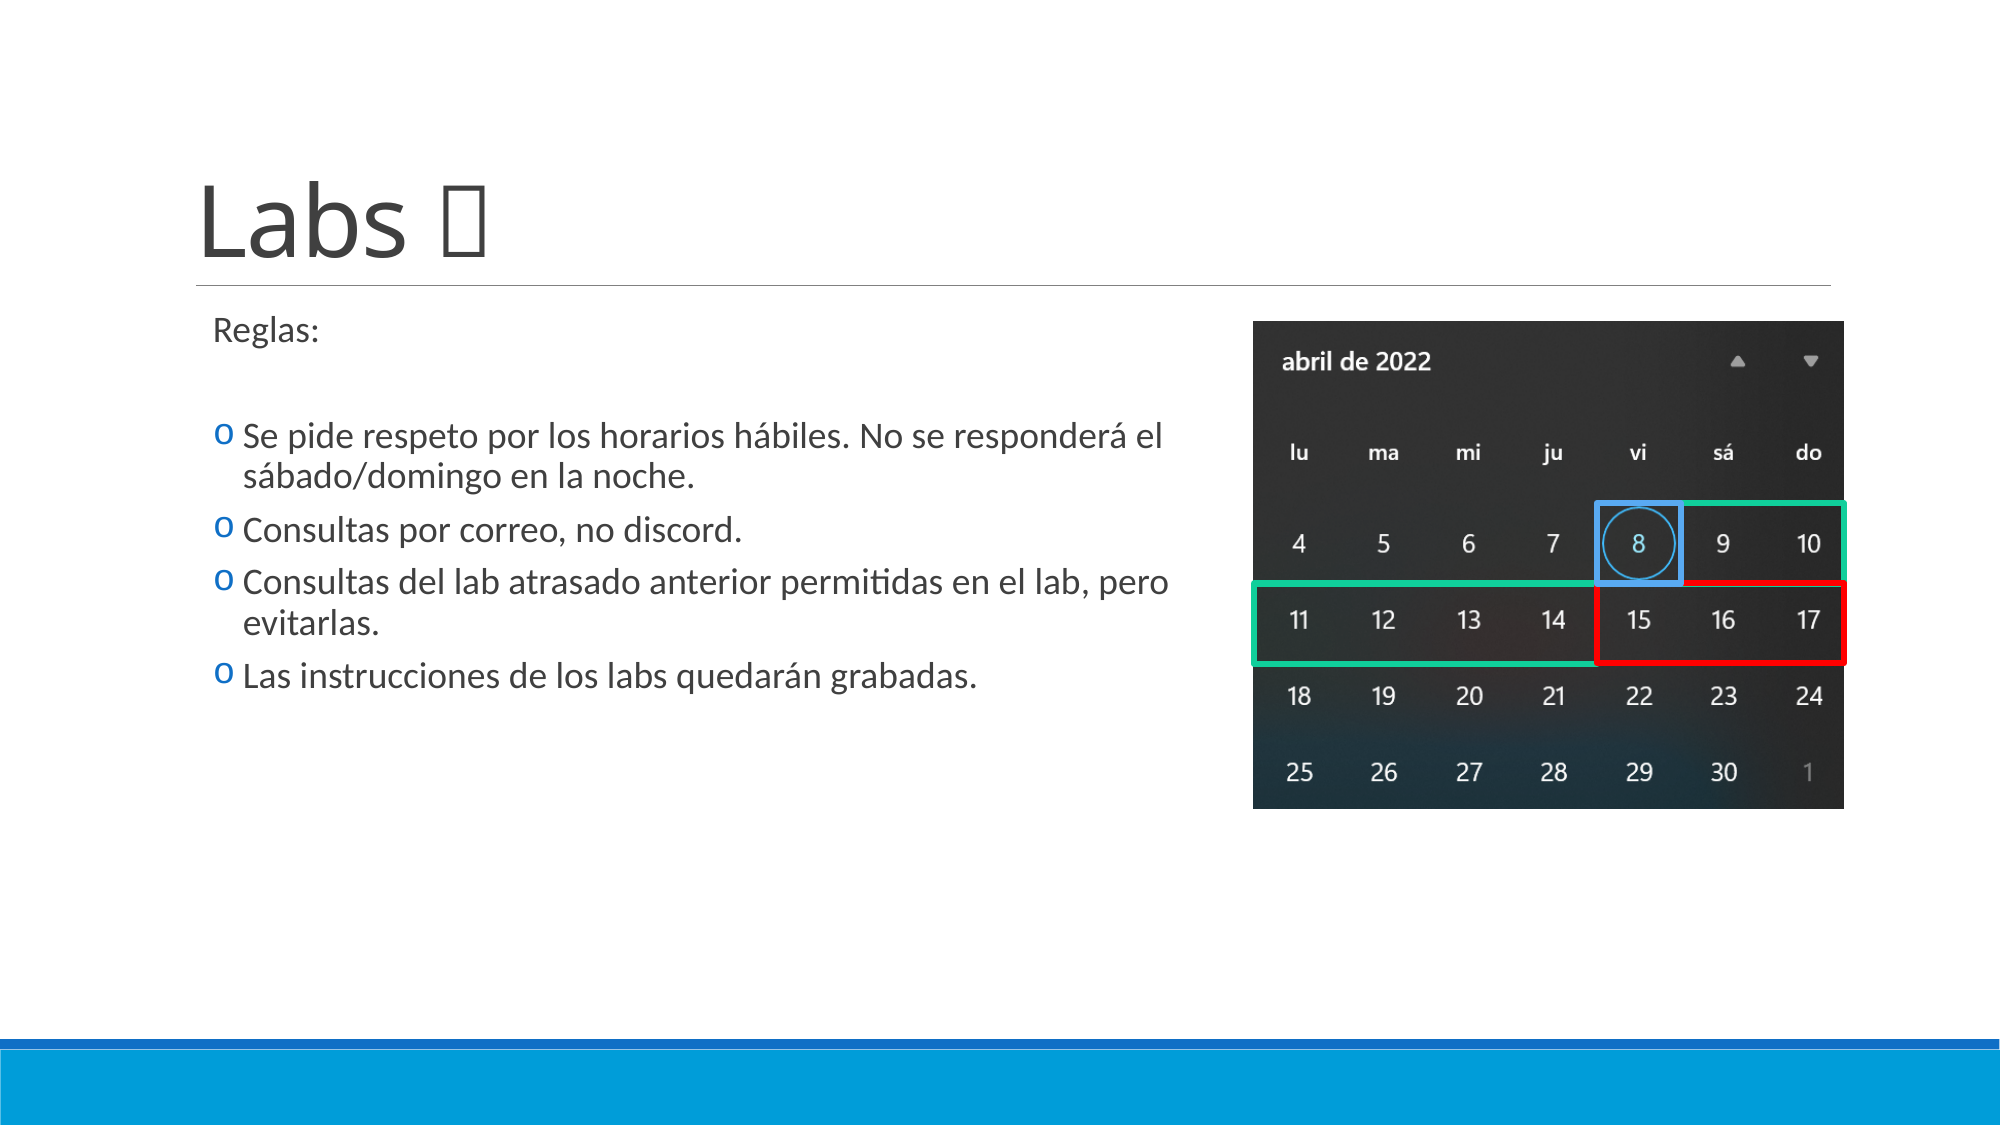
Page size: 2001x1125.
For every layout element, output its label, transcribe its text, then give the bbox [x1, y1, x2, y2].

title Labs 🧪 [180, 47, 1830, 285]
list Reglas: Se pide respeto por los horarios hábiles. No se responderá el sábado/domingo en la noche. Consultas por correo, no discord. Consultas del lab atrasado anterior permitidas en el lab, pero evitarlas. Las instrucciones de los labs quedarán grabadas. [180, 302, 1239, 963]
picture [1253, 320, 1845, 809]
